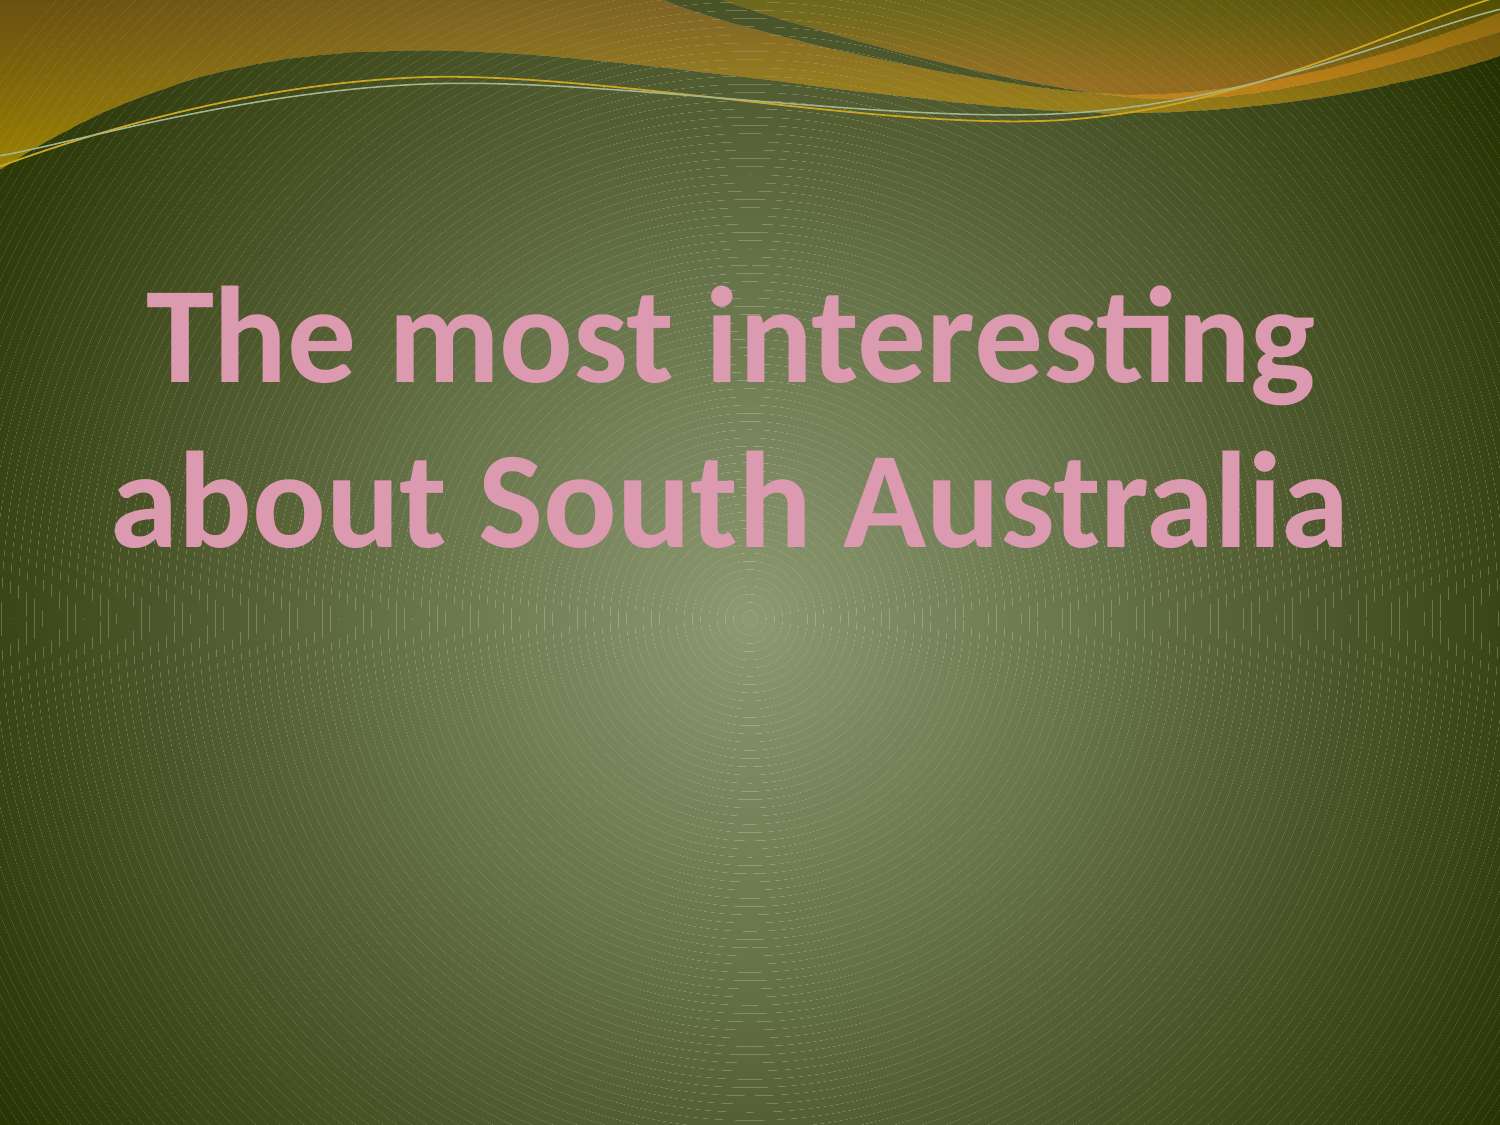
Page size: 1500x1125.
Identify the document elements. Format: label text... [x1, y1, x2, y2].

title The most interesting about South Australia [93, 351, 1369, 576]
list [86, 443, 1362, 692]
